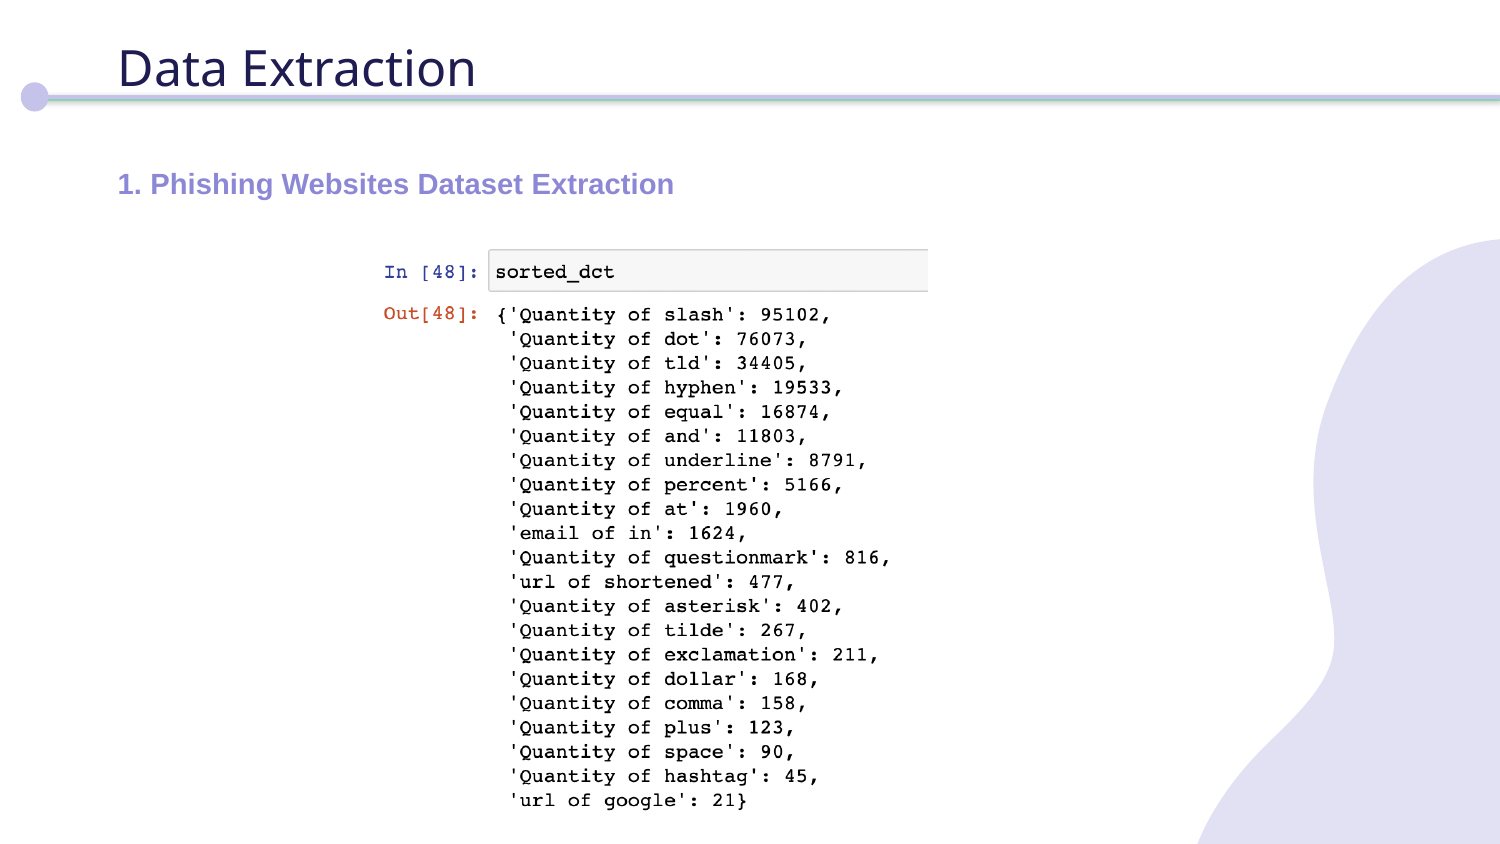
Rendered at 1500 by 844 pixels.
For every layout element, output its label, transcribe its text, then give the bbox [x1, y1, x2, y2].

text_box 1. Phishing Websites Dataset Extraction [102, 158, 1000, 208]
title Data Extraction [102, 106, 1101, 110]
text_box [1197, 239, 1500, 844]
title Data Extraction [102, 20, 1101, 96]
text_box [22, 84, 47, 110]
picture [372, 235, 929, 824]
